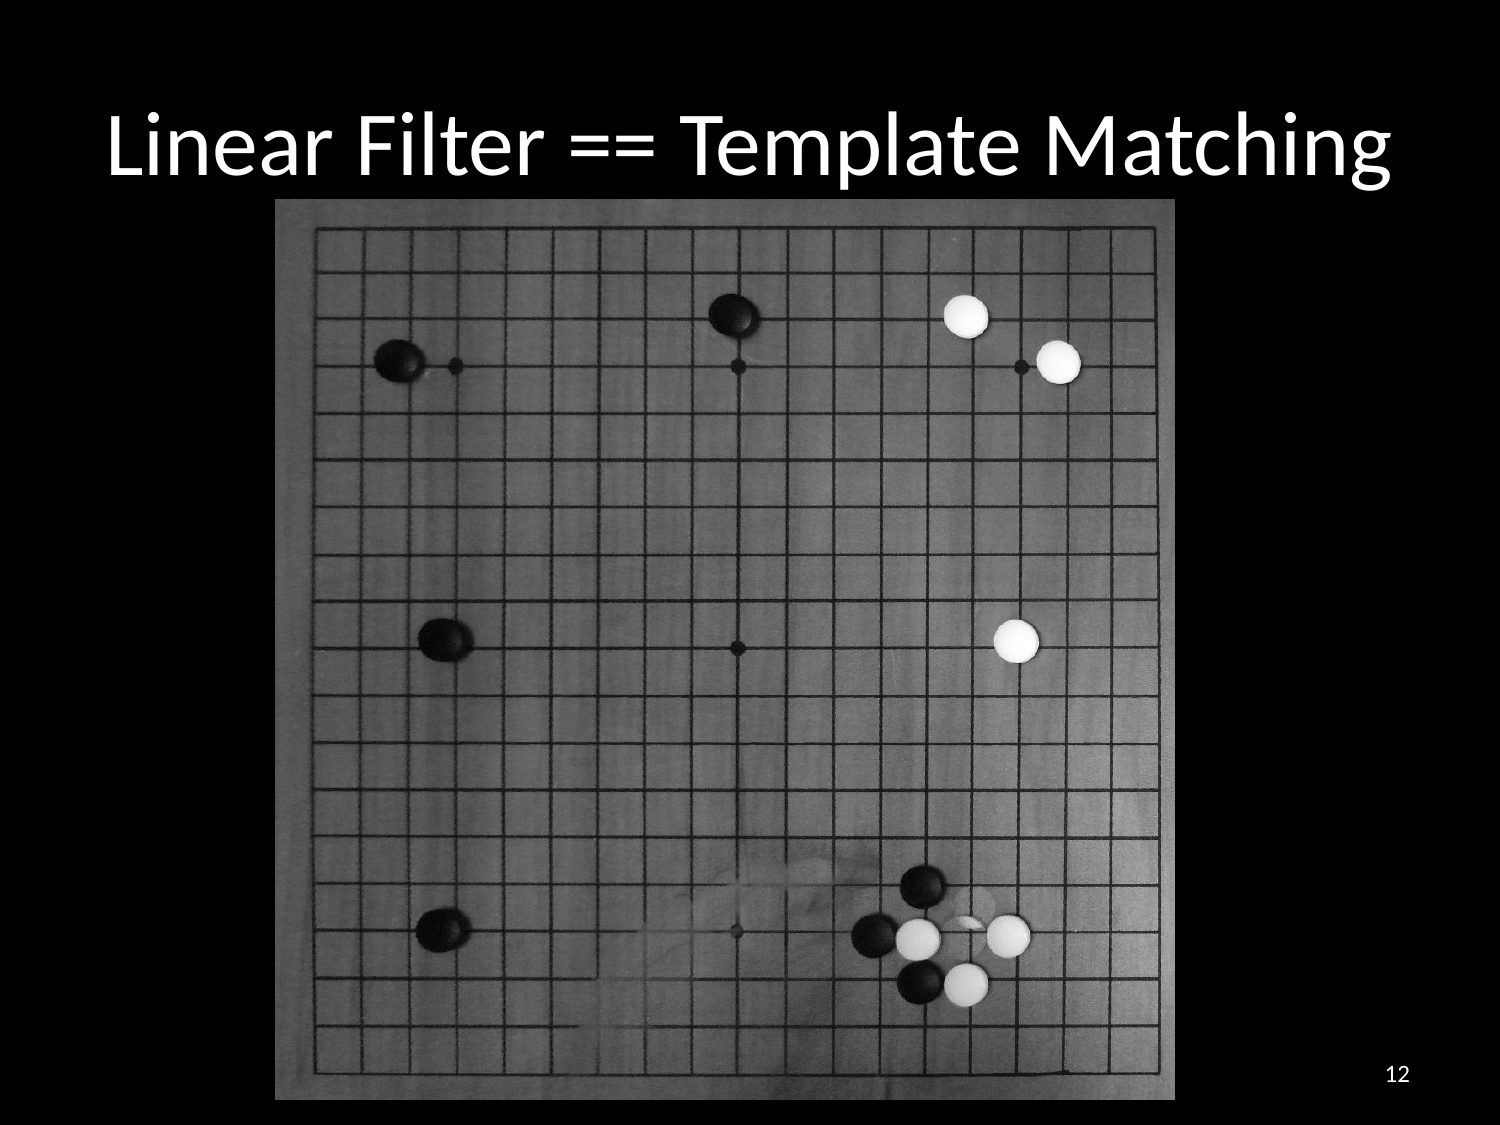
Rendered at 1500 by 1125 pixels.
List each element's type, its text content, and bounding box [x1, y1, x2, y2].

picture [274, 199, 1176, 1101]
slide_number 12 [1180, 1042, 1425, 1103]
title Linear Filter == Template Matching [75, 45, 1425, 233]
